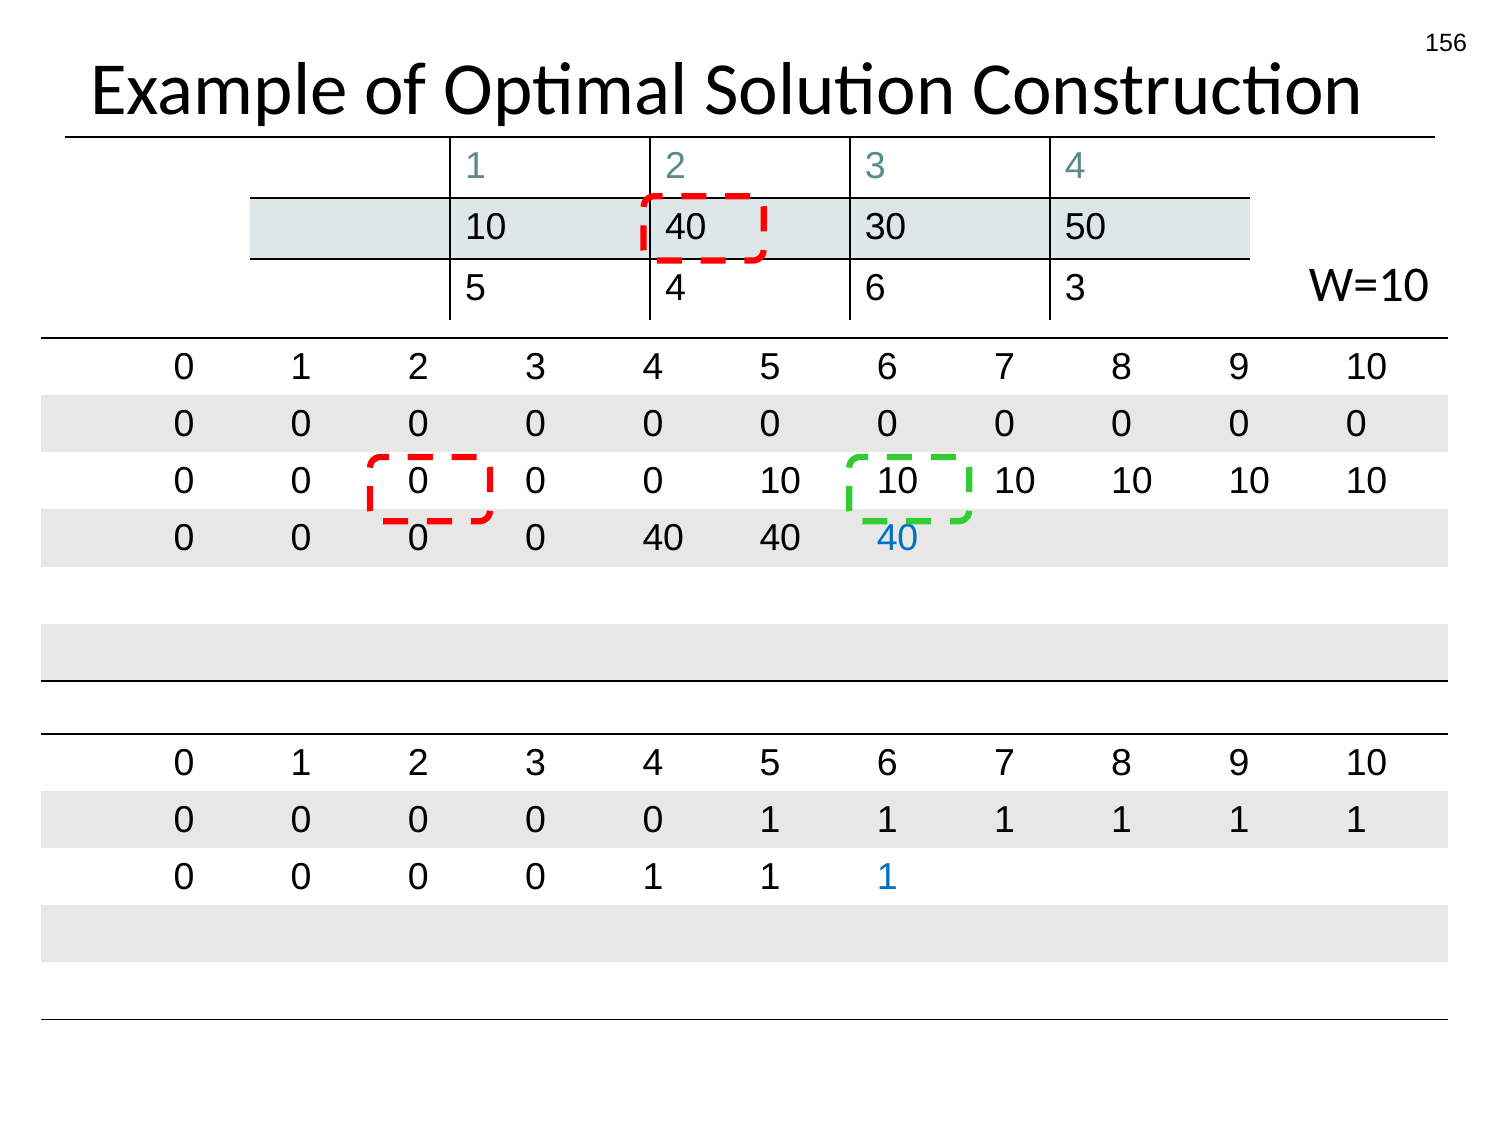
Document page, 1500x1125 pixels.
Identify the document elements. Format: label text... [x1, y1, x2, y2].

title Example of Optimal Solution Construction [75, 20, 1425, 138]
text_box [849, 456, 970, 522]
text_box W=10 [1294, 243, 1444, 319]
slide_number 156 [1131, 18, 1483, 62]
text_box [369, 456, 490, 522]
text_box [643, 196, 764, 261]
